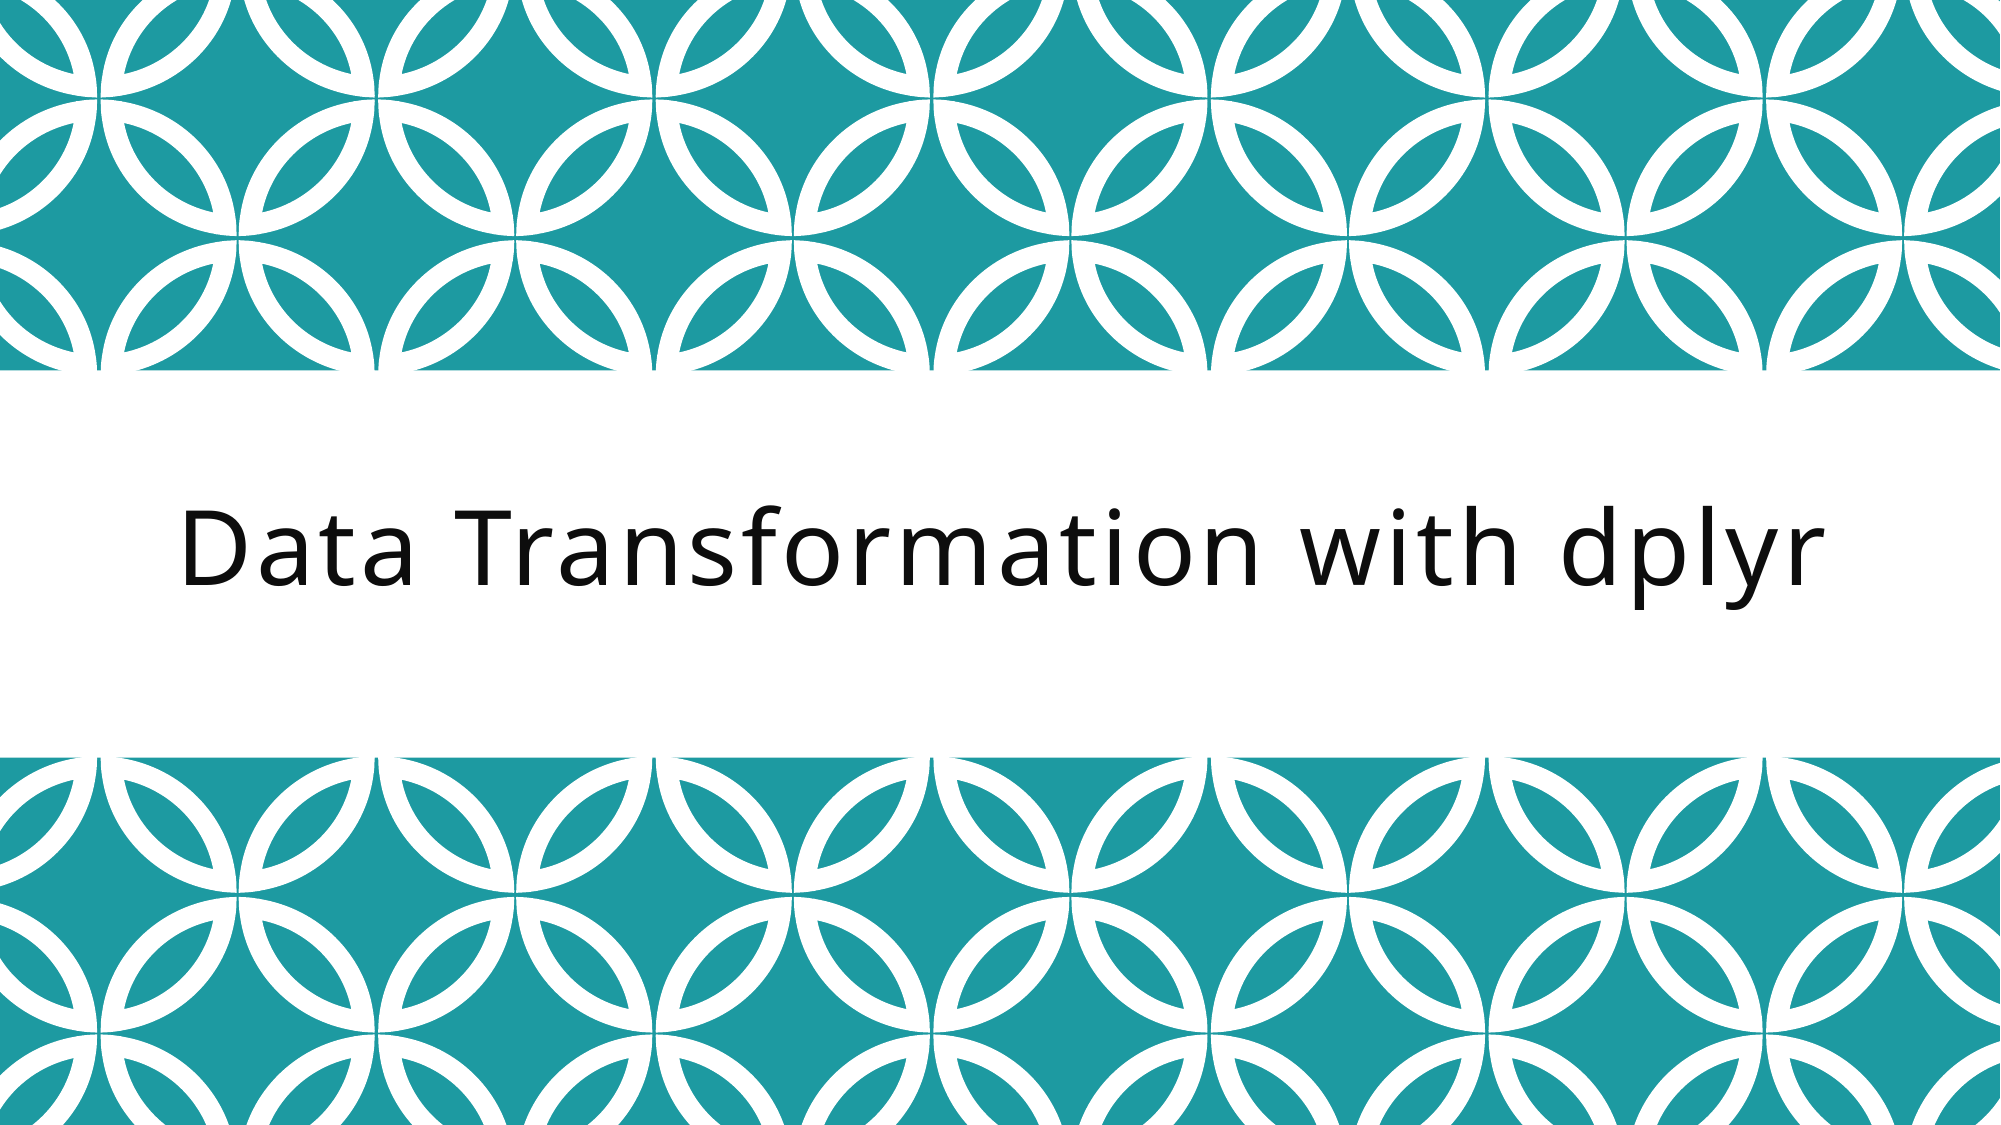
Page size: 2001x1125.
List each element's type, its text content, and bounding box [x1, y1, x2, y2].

title Data Transformation with dplyr [87, 479, 1923, 720]
